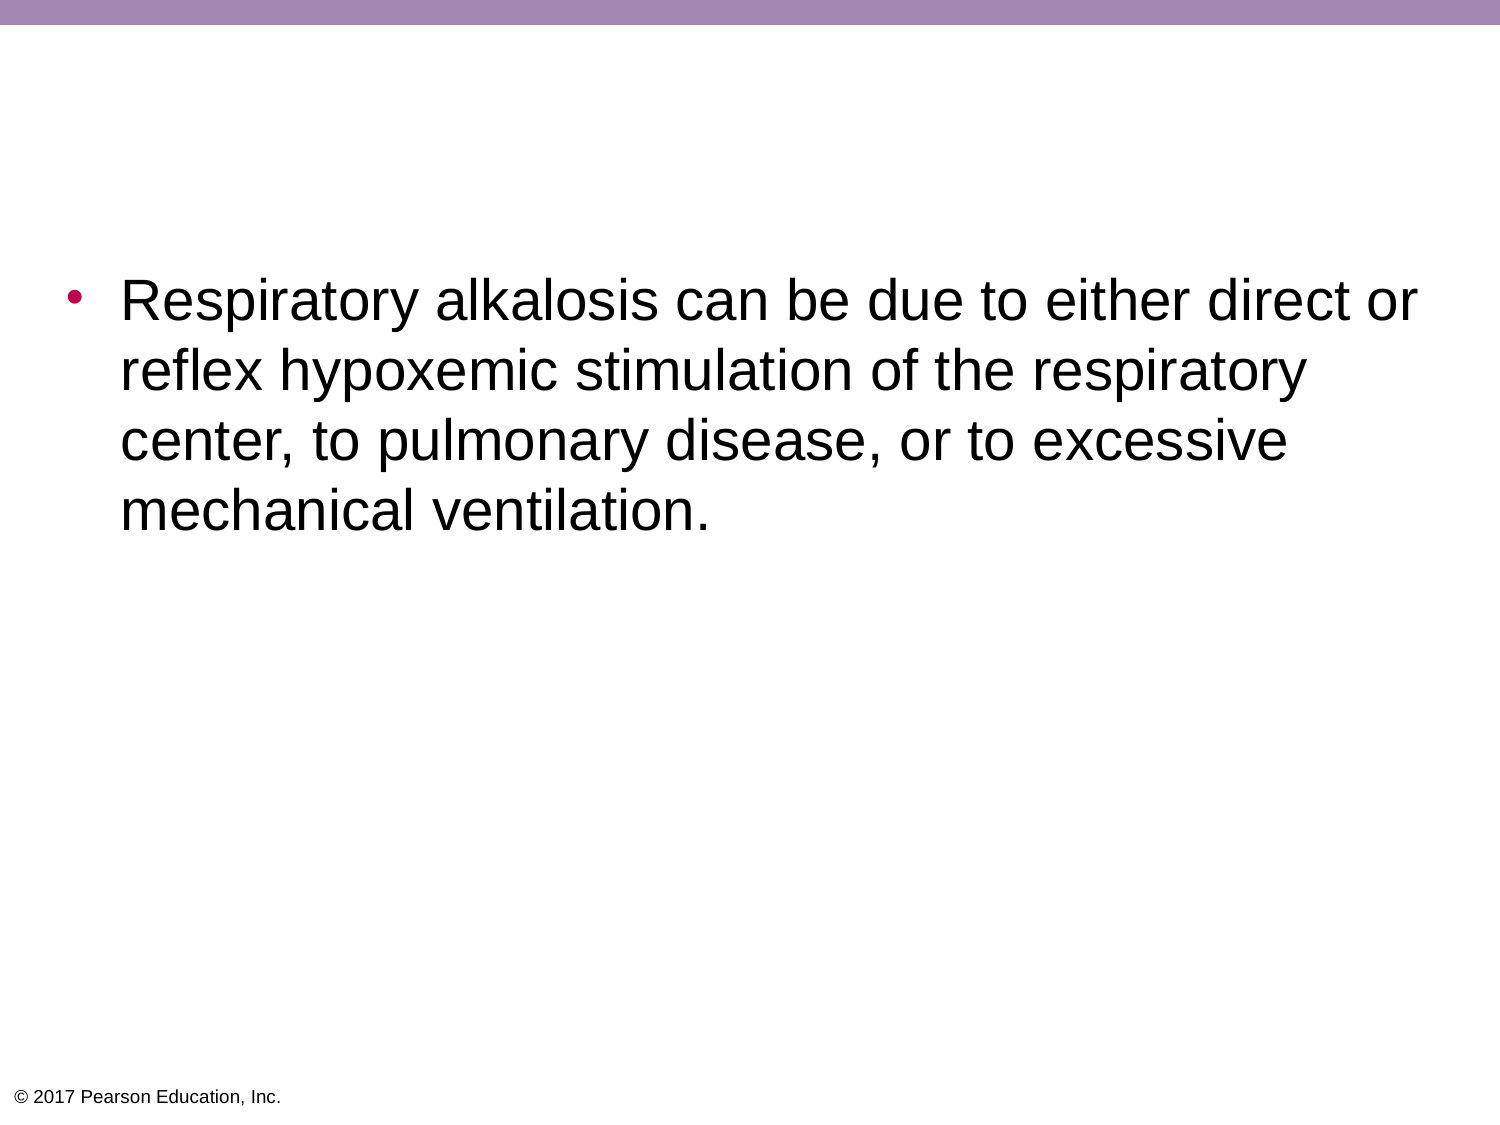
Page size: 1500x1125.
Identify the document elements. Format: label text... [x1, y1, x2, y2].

list Respiratory alkalosis can be due to either direct or reflex hypoxemic stimulation of the respiratory center, to pulmonary disease, or to excessive mechanical ventilation. [49, 254, 1450, 1038]
